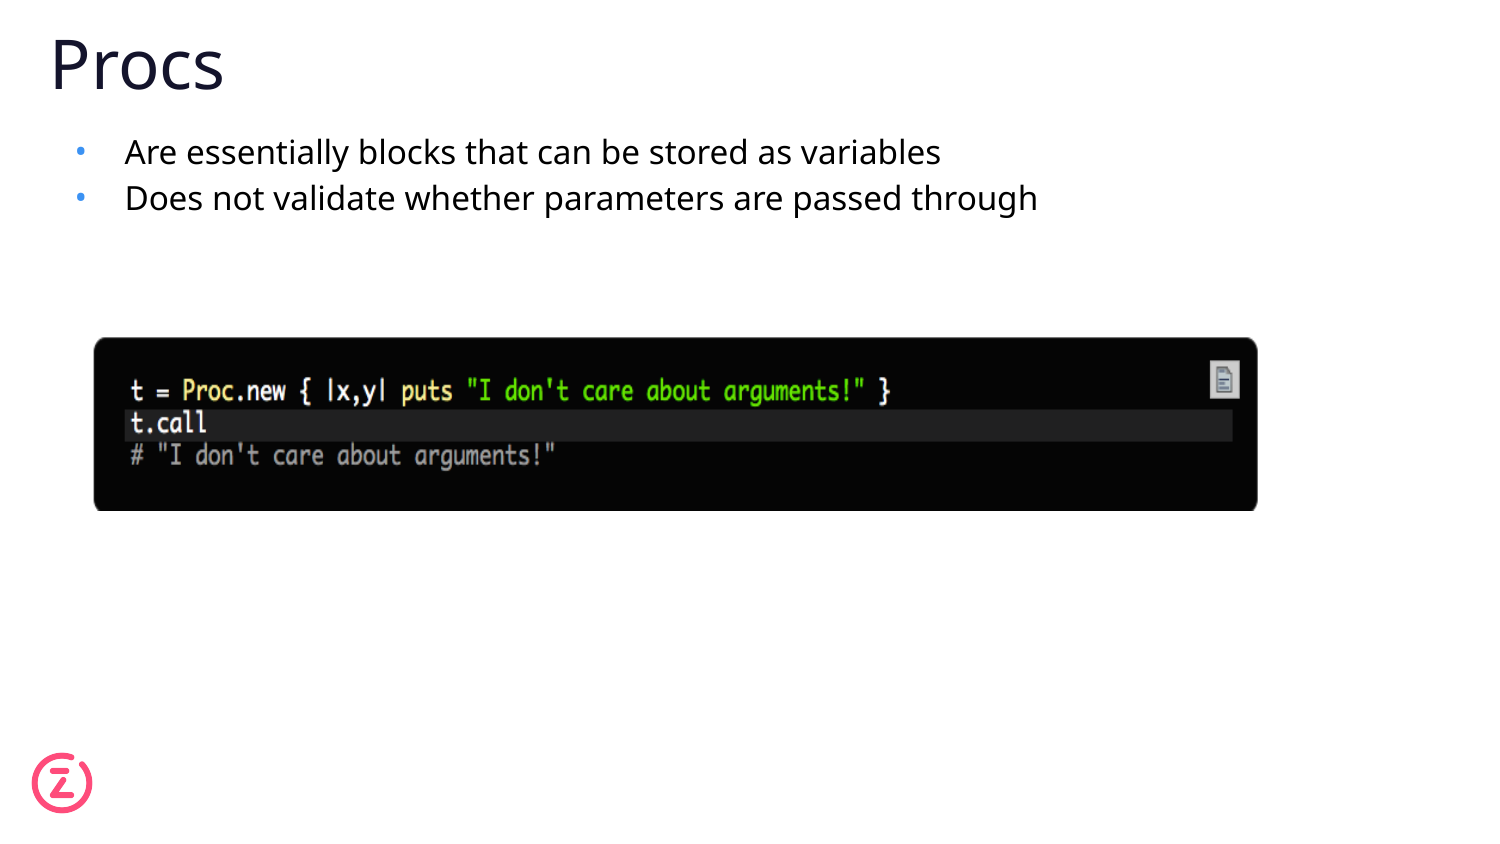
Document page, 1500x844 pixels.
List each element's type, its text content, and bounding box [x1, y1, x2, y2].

picture [89, 332, 1260, 511]
picture [26, 747, 98, 819]
title Procs [38, 19, 1437, 114]
list Are essentially blocks that can be stored as variables Does not validate whether parameters are passed through [38, 114, 1437, 675]
